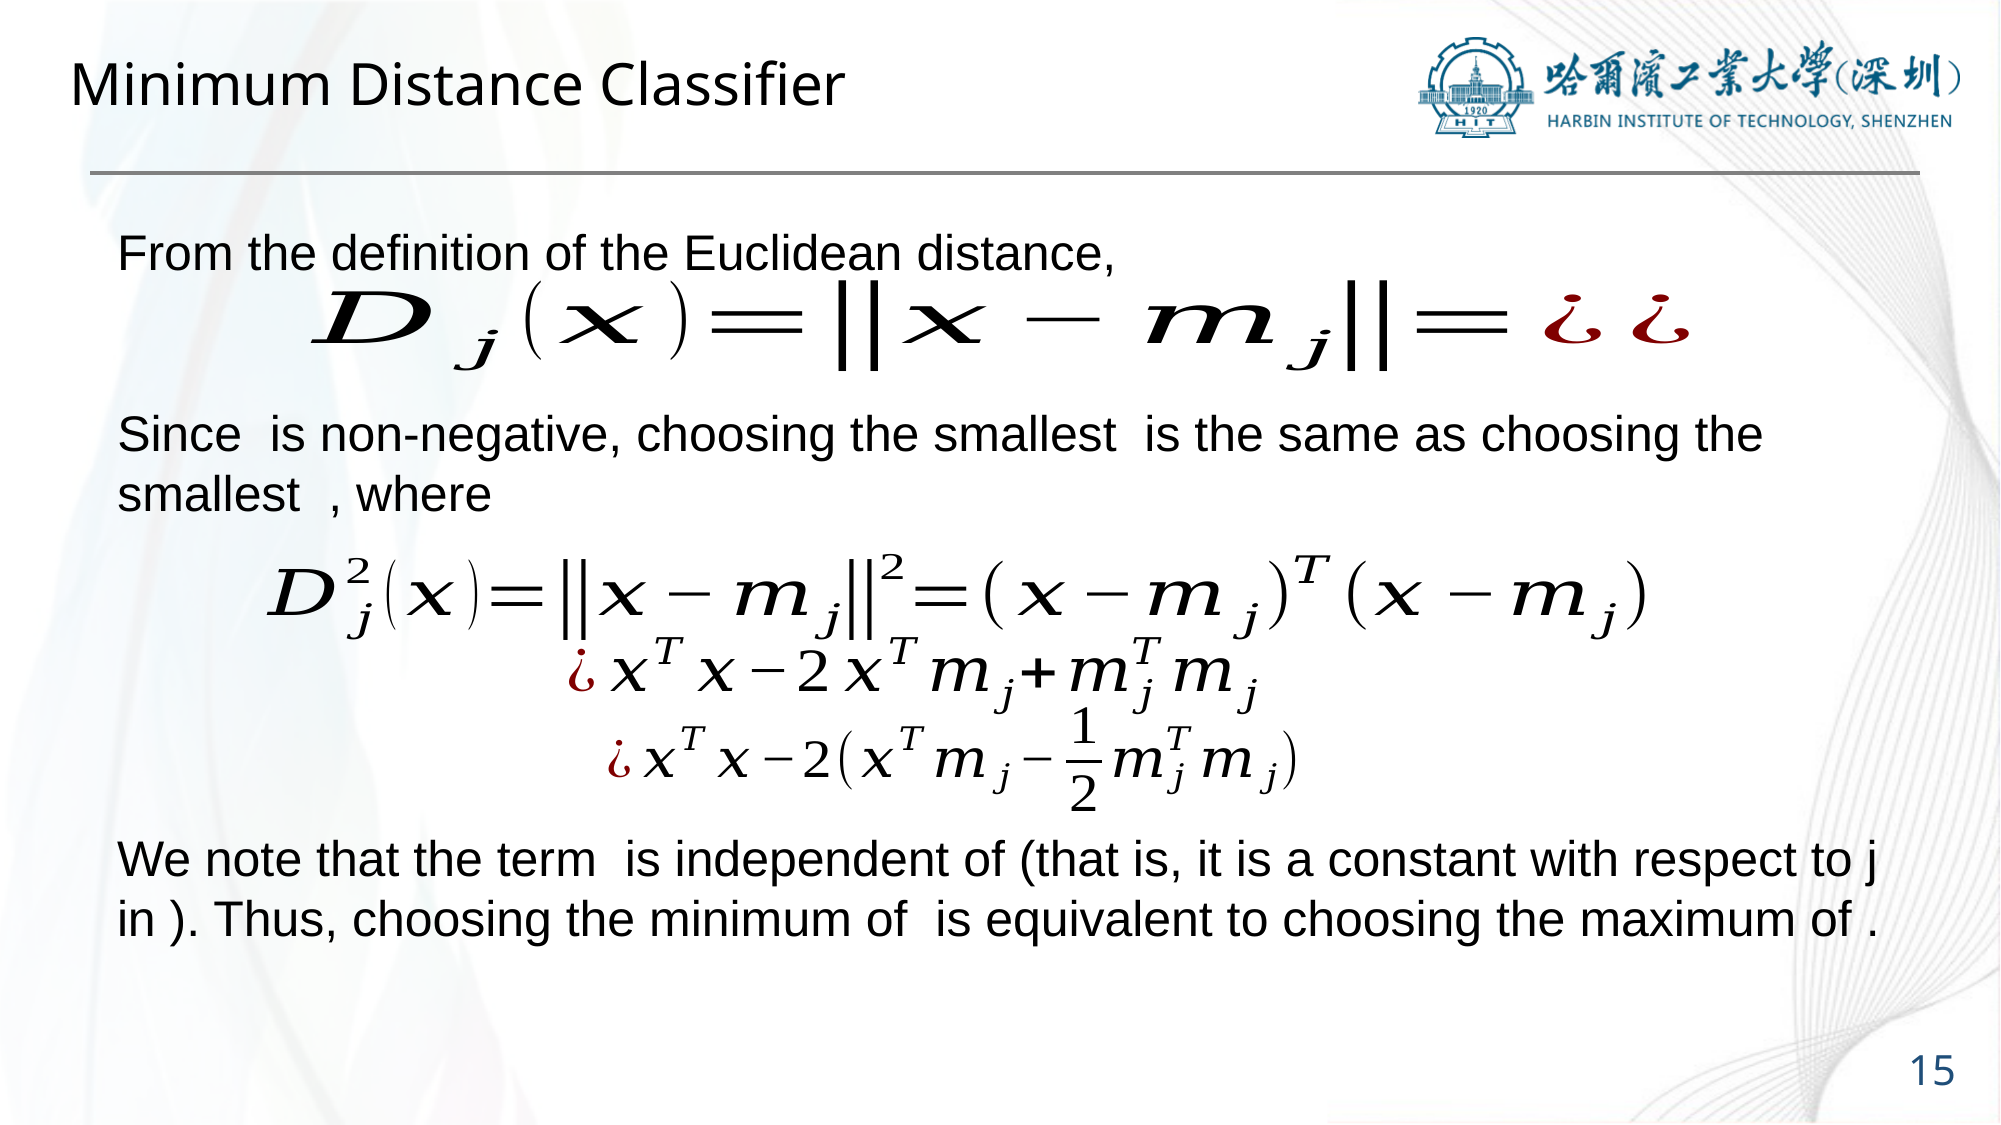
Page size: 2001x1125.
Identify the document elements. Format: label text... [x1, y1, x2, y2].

slide_number 15 [1521, 1042, 1972, 1103]
picture [0, 0, 2001, 1125]
title Minimum Distance Classifier [54, 0, 1385, 174]
text_box From the definition of the Euclidean distance, [102, 212, 1495, 348]
